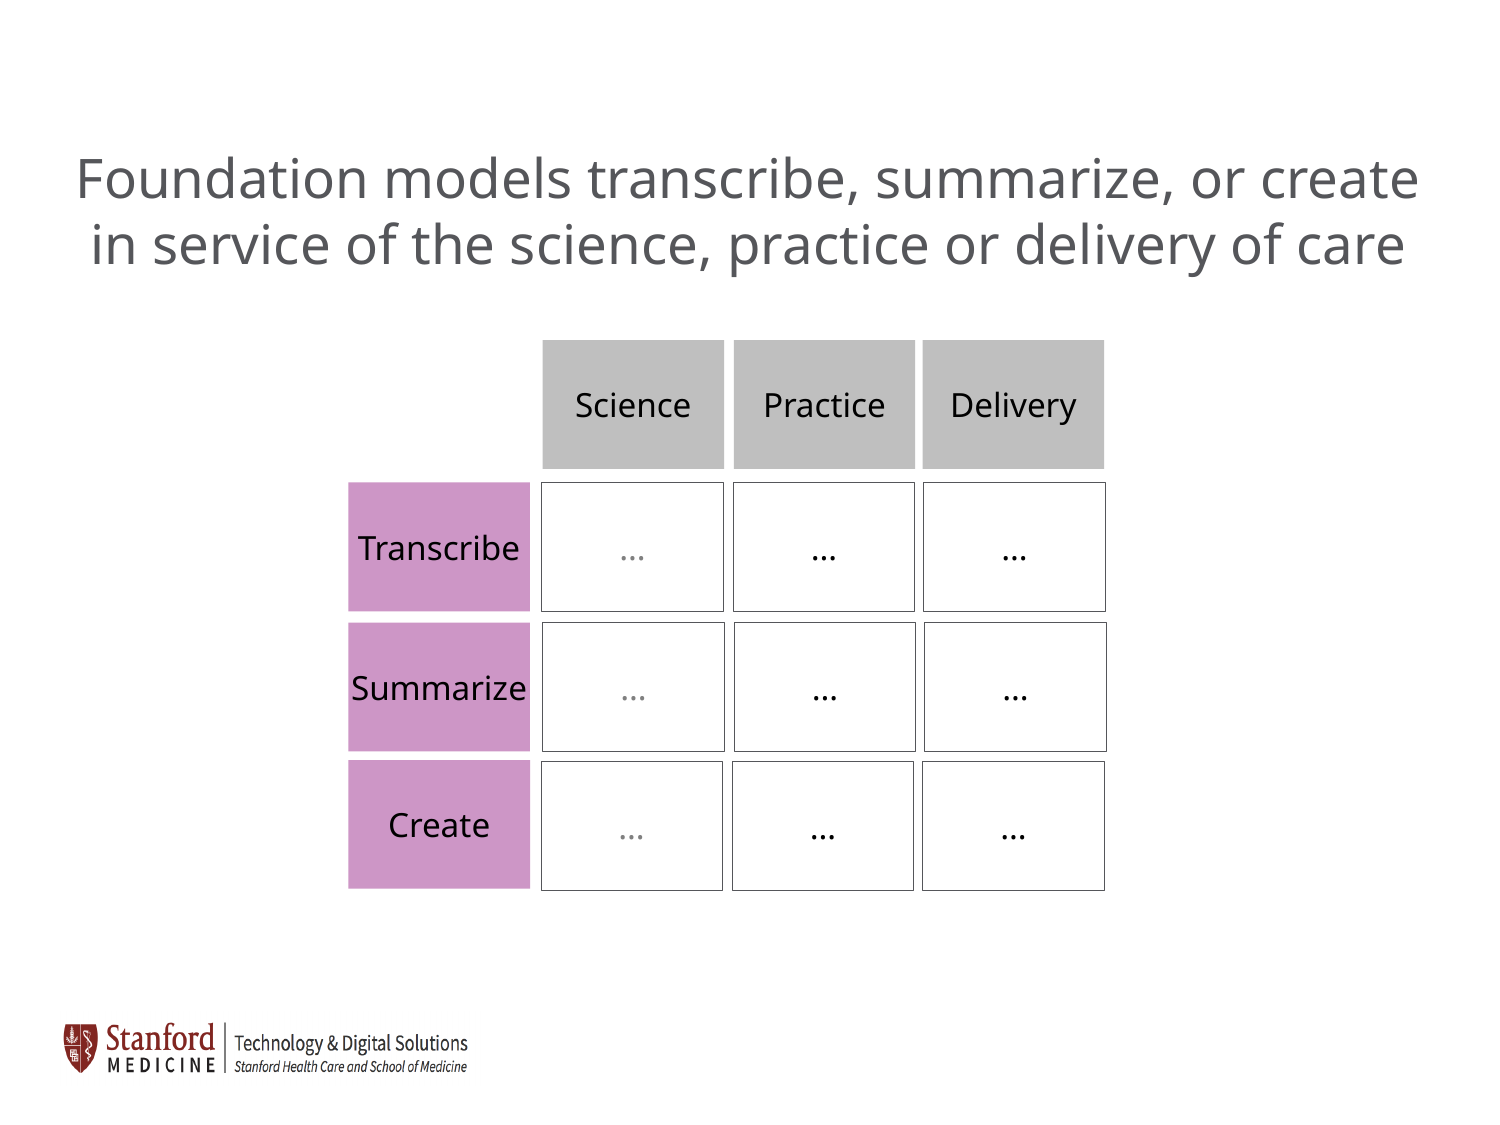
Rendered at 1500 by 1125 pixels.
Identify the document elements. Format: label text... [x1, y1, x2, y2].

text_box … [921, 760, 1106, 893]
title Foundation models transcribe, summarize, or create in service of the science, practice or delivery of care [50, 131, 1449, 288]
text_box … [923, 620, 1108, 754]
text_box … [539, 760, 724, 893]
text_box Create [348, 760, 531, 889]
text_box … [730, 760, 916, 893]
text_box … [540, 480, 725, 613]
text_box Transcribe [348, 482, 530, 612]
picture [55, 1011, 481, 1086]
text_box Delivery [922, 340, 1105, 469]
text_box … [732, 620, 918, 754]
text_box Science [542, 340, 725, 469]
text_box … [922, 480, 1107, 613]
text_box Practice [733, 340, 916, 469]
text_box … [541, 620, 726, 754]
text_box … [731, 480, 917, 613]
text_box Summarize [348, 622, 530, 752]
